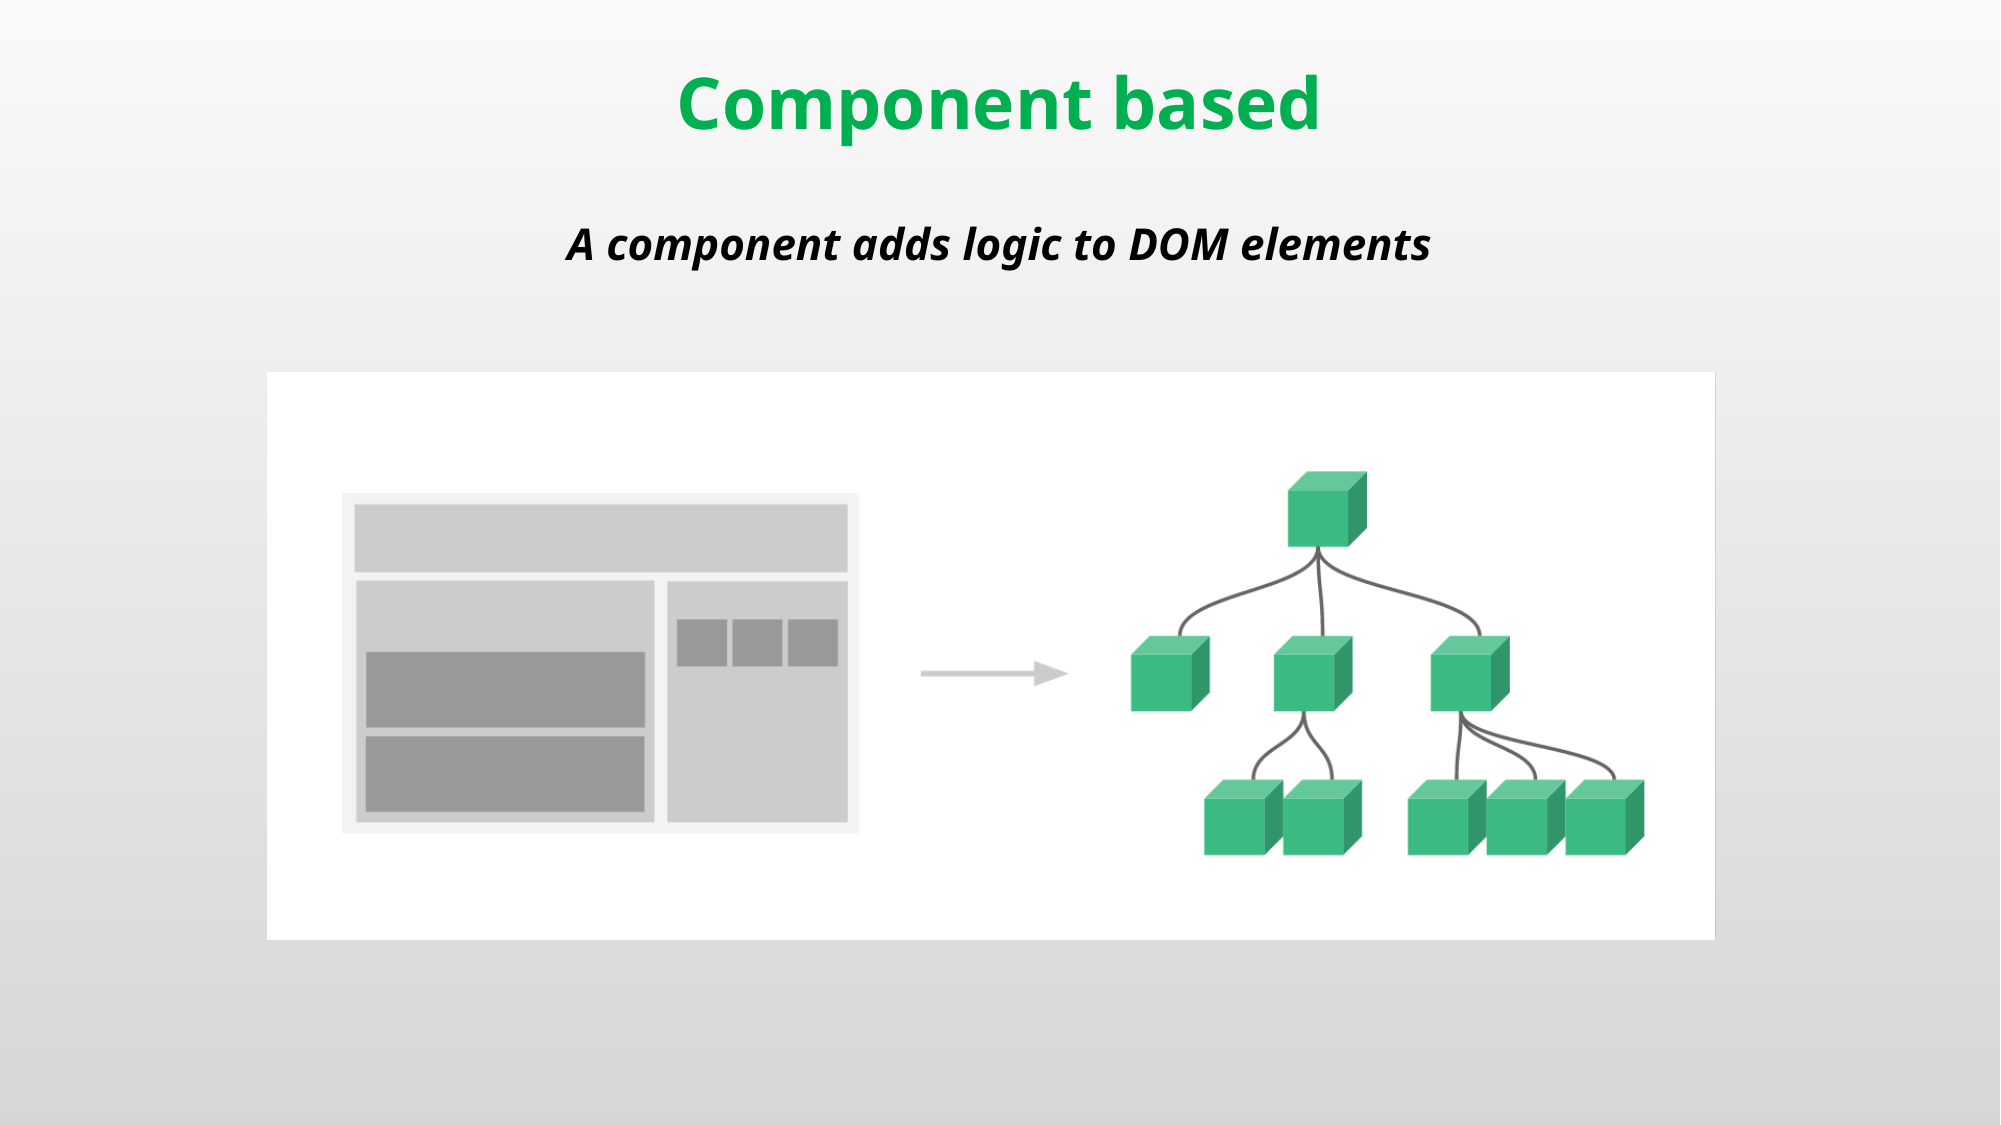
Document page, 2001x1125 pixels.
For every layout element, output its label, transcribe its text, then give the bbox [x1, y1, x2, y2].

title Component based A component adds logic to DOM elements [137, 59, 1863, 278]
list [267, 372, 1733, 940]
